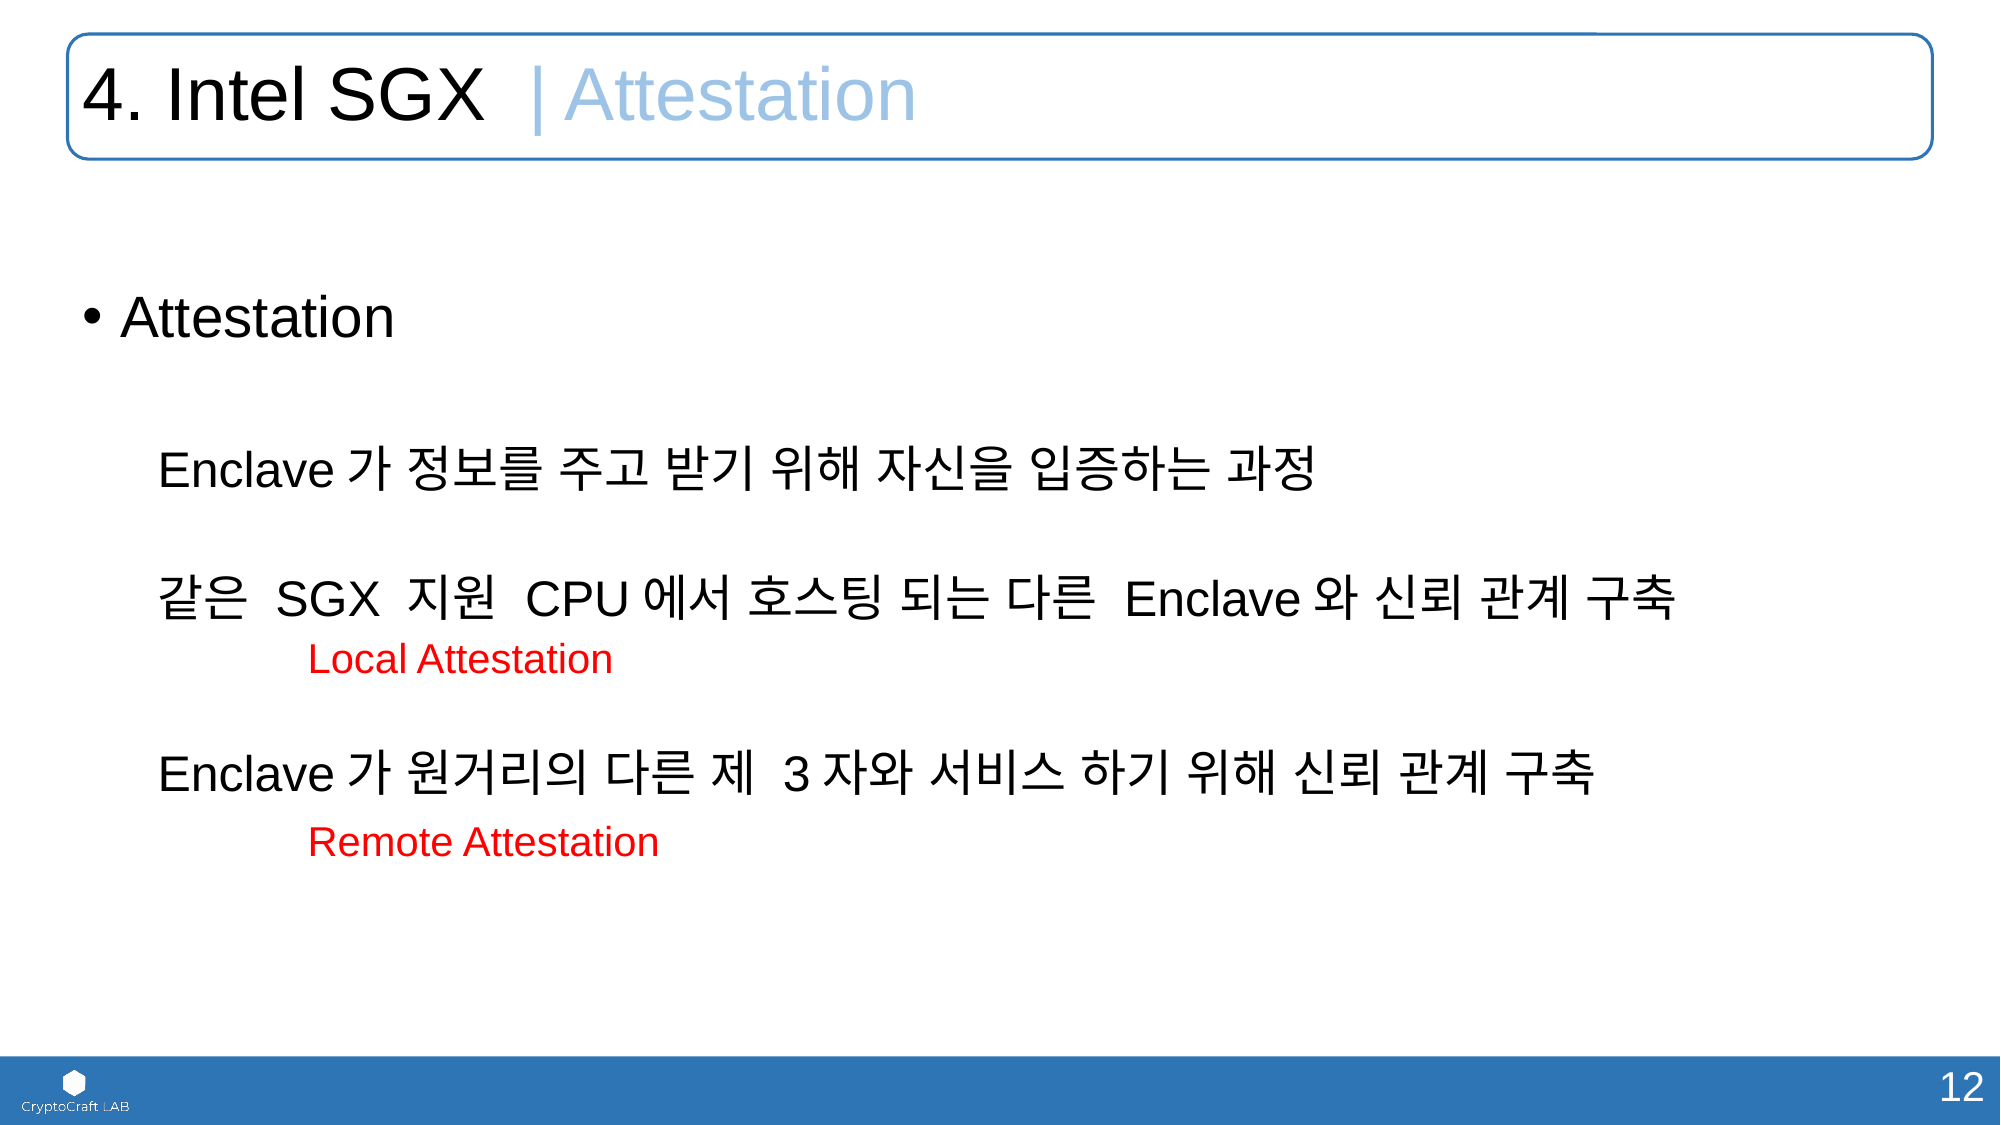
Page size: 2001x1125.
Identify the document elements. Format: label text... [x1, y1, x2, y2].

picture [13, 1061, 138, 1123]
list Attestation Enclave가 정보를 주고 받기 위해 자신을 입증하는 과정 같은 SGX 지원 CPU에서 호스팅 되는 다른 Enclave와 신뢰 관계 구축 Local Attestation Enclave가 원거리의 다른 제 3자와 서비스 하기 위해 신뢰 관계 구축 Remote Attestation [67, 189, 1933, 1019]
title 4. Intel SGX | Attestation [67, 34, 1933, 160]
